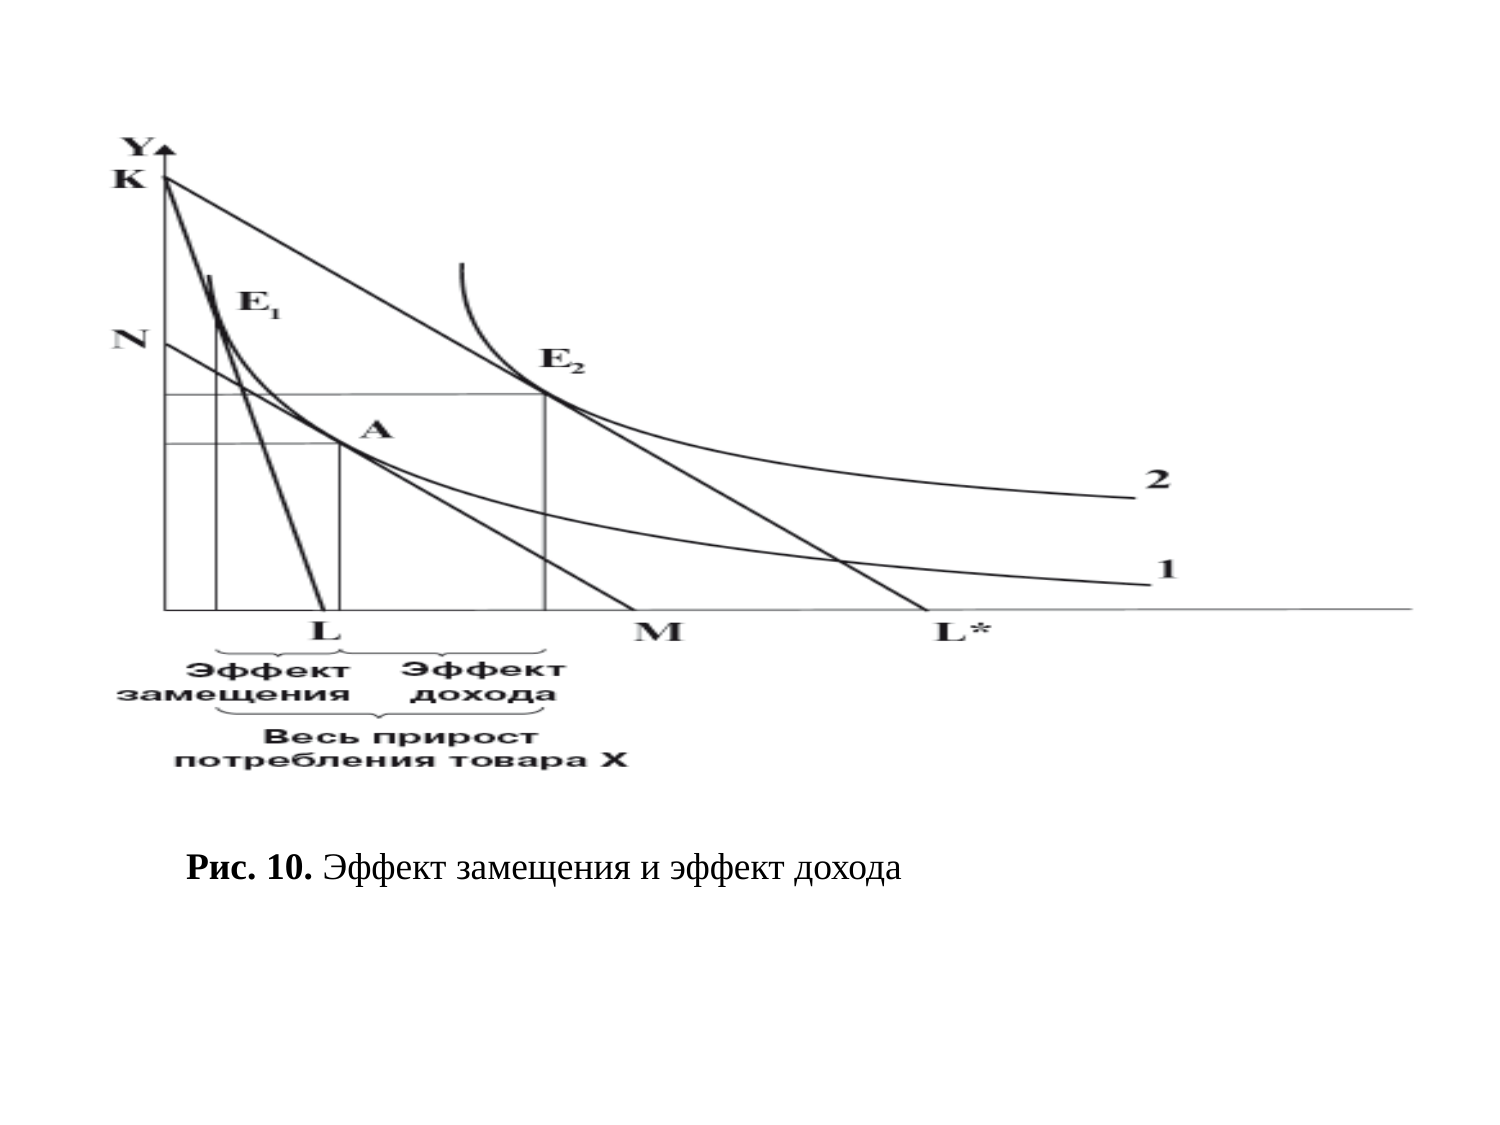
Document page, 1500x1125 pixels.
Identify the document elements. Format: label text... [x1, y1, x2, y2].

text_box Рис. 10. Эффект замещения и эффект дохода [171, 835, 1341, 895]
picture [100, 131, 1448, 776]
